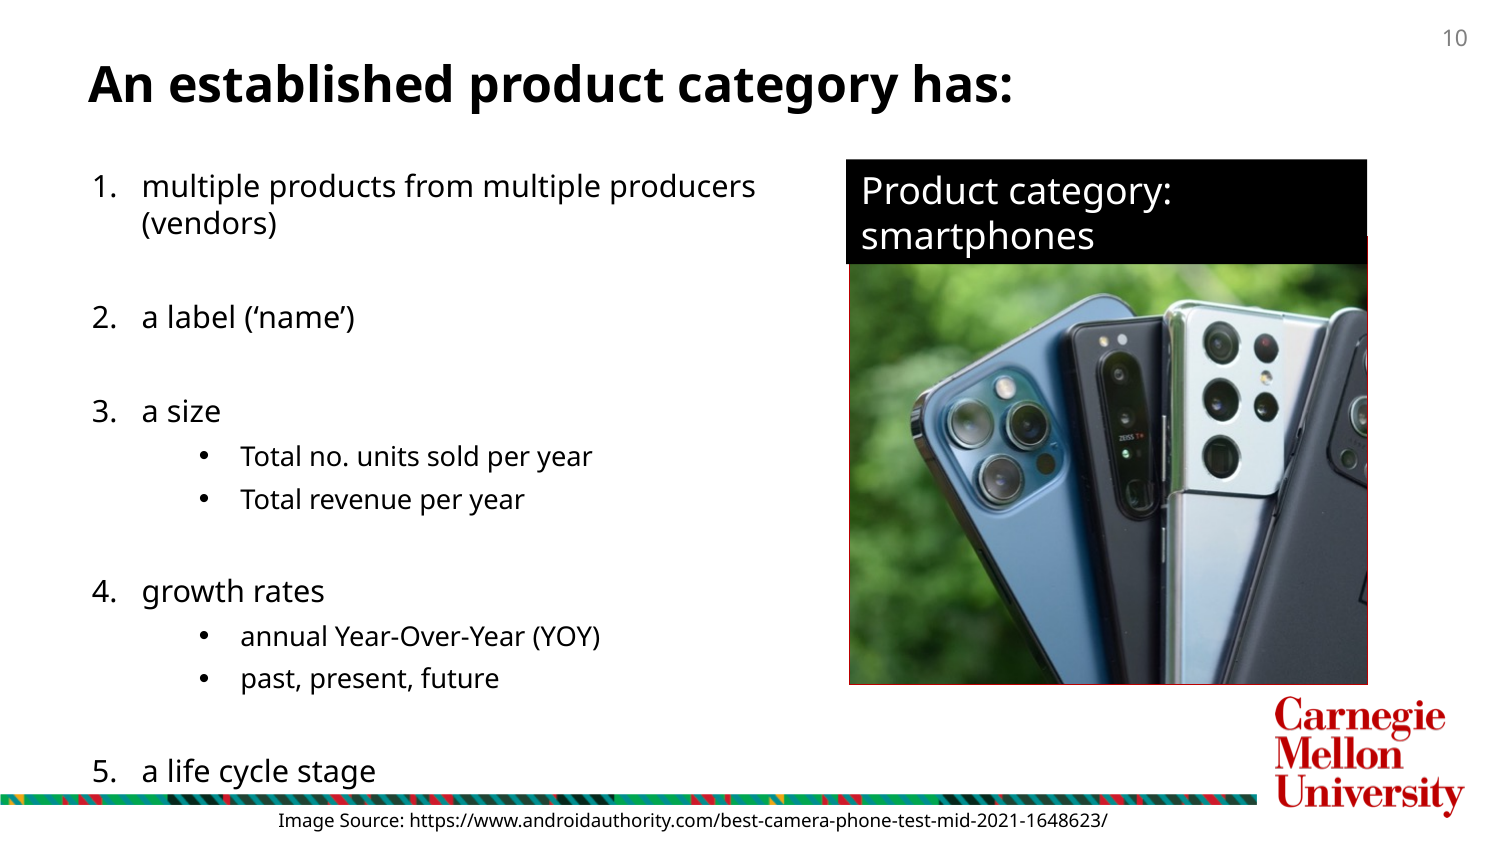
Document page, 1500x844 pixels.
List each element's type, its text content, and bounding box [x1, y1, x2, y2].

title An established product category has: [73, 45, 1424, 146]
list multiple products from multiple producers (vendors) a label (‘name’) a size Total no. units sold per year Total revenue per year growth rates annual Year-Over-Year (YOY) past, present, future a life cycle stage [76, 159, 800, 799]
picture [1, 795, 1256, 805]
picture [849, 235, 1368, 685]
text_box Product category: smartphones [846, 159, 1368, 237]
picture [1275, 696, 1465, 818]
text_box Image Source: https://www.androidauthority.com/best-camera-phone-test-mid-2021-1648623/ [263, 801, 1237, 839]
